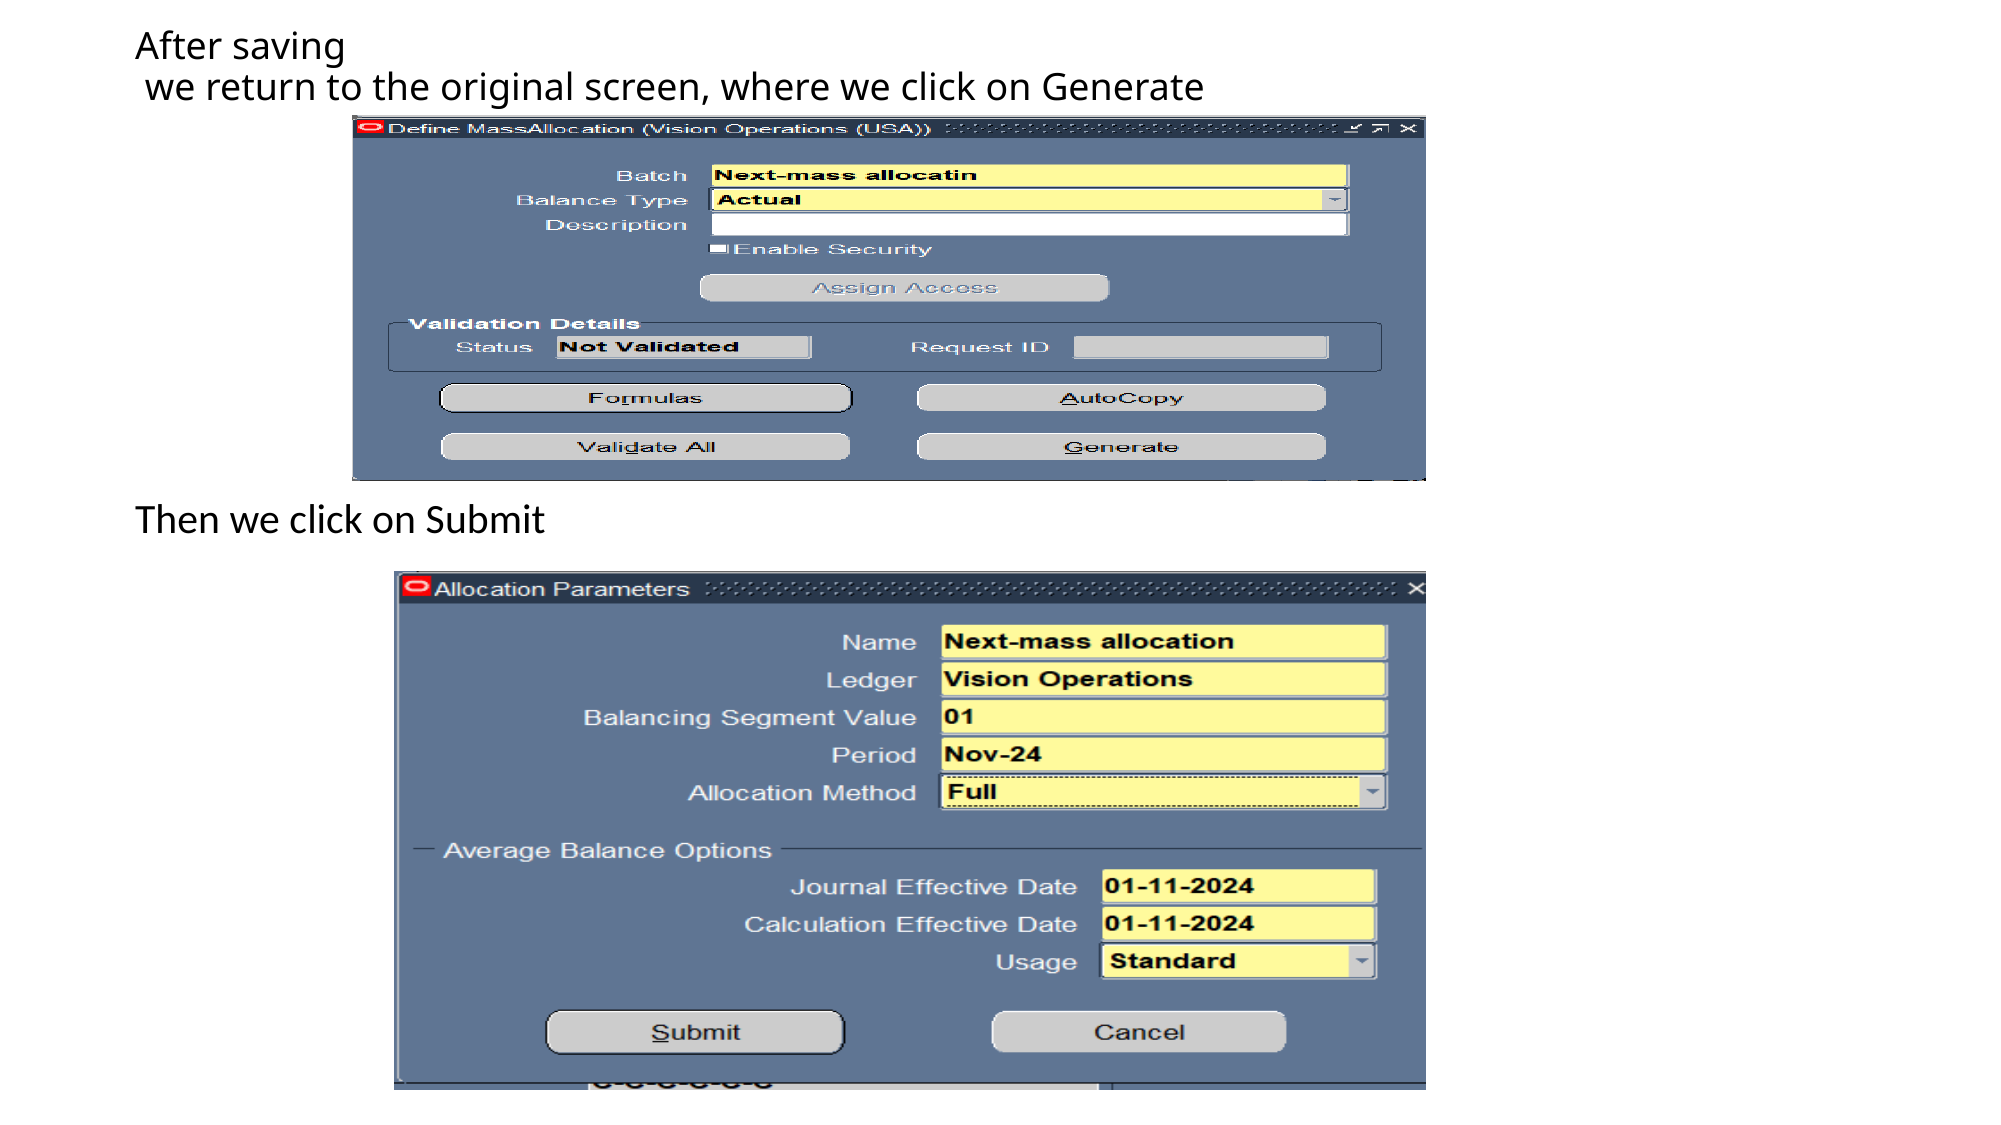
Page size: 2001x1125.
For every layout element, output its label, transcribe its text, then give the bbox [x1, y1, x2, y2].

list Then we click on Submit [120, 489, 1846, 572]
picture [351, 115, 1426, 481]
picture [394, 571, 1426, 1090]
title After saving we return to the original screen, where we click on Generate [120, 0, 1846, 116]
